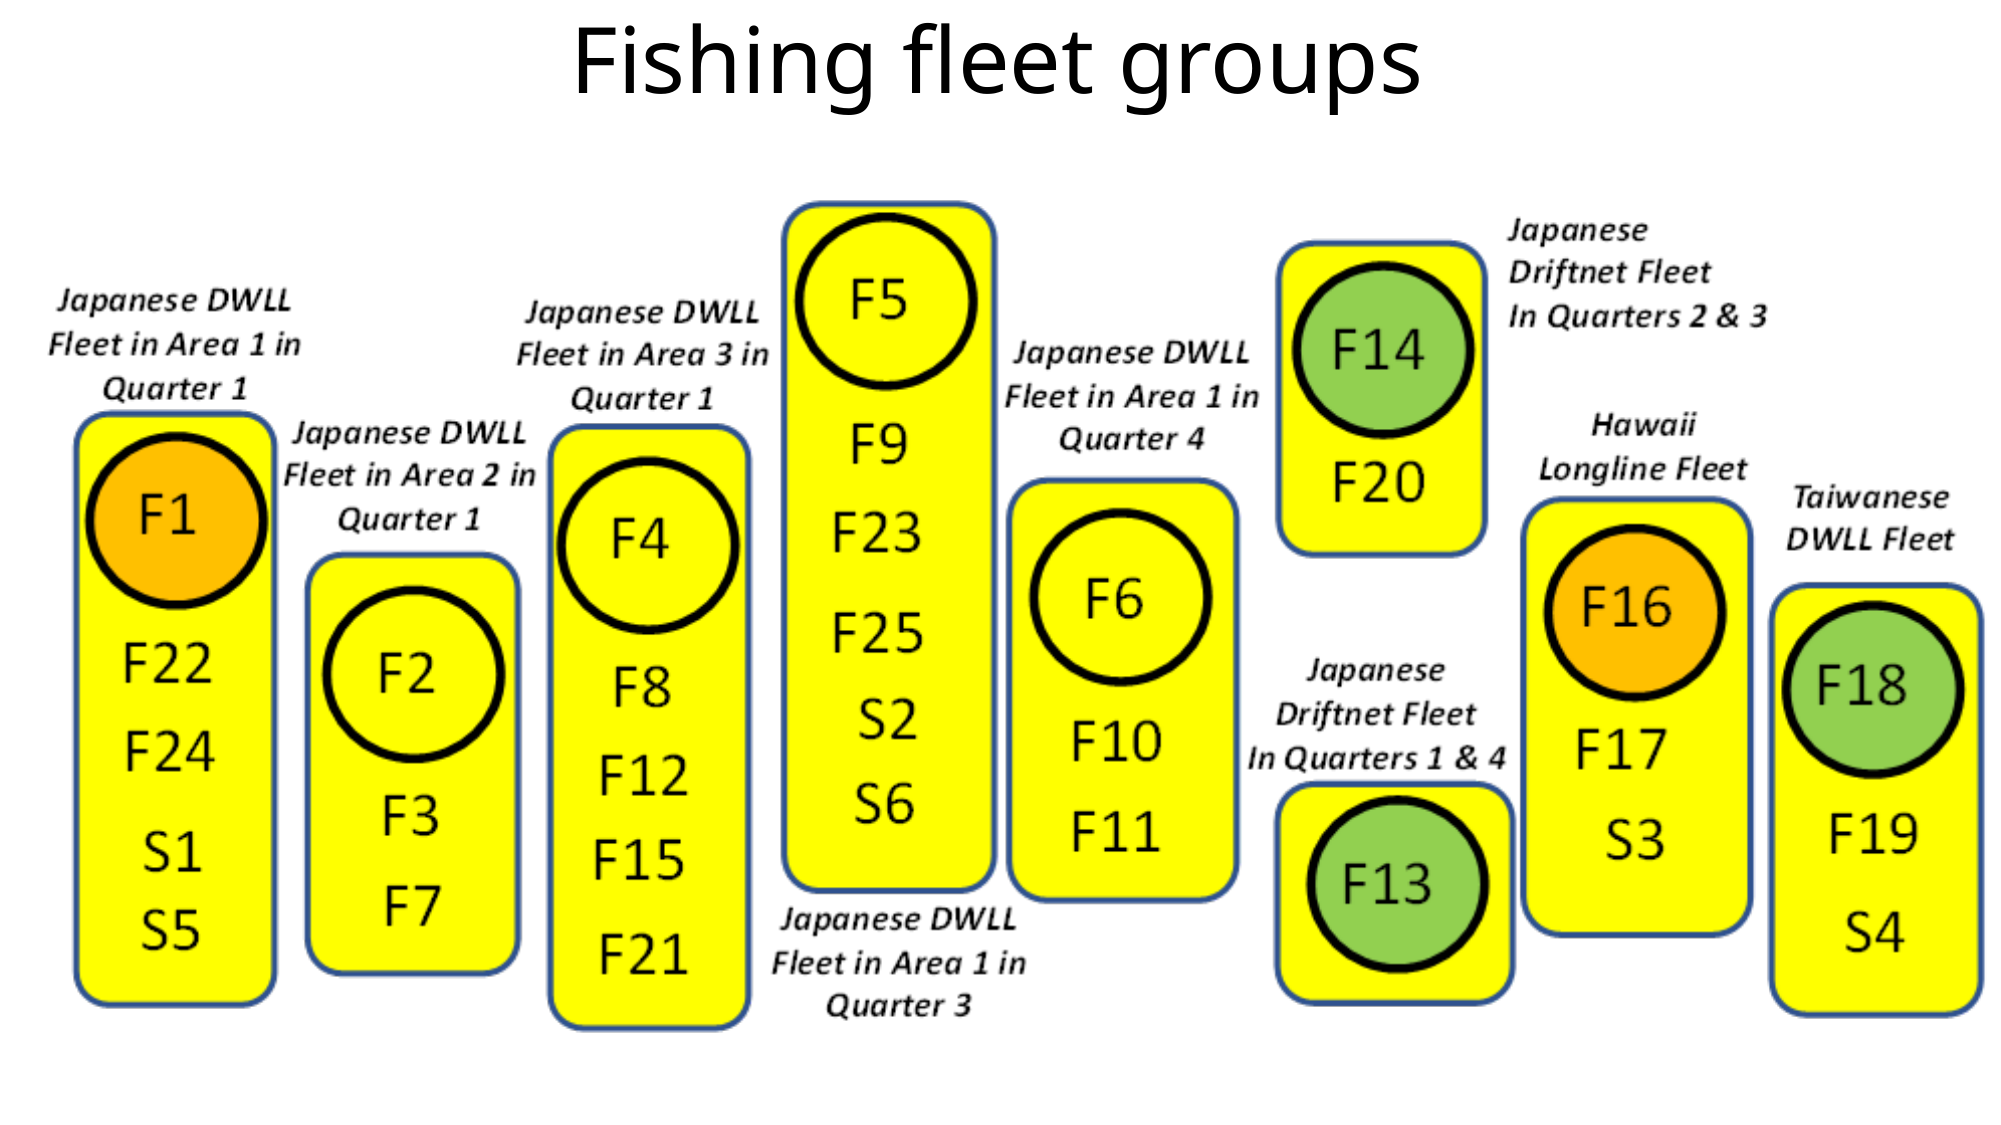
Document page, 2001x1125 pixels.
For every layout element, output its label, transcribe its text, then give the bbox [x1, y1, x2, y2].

text_box Fishing fleet groups [80, 7, 1915, 126]
picture [4, 193, 1998, 1050]
